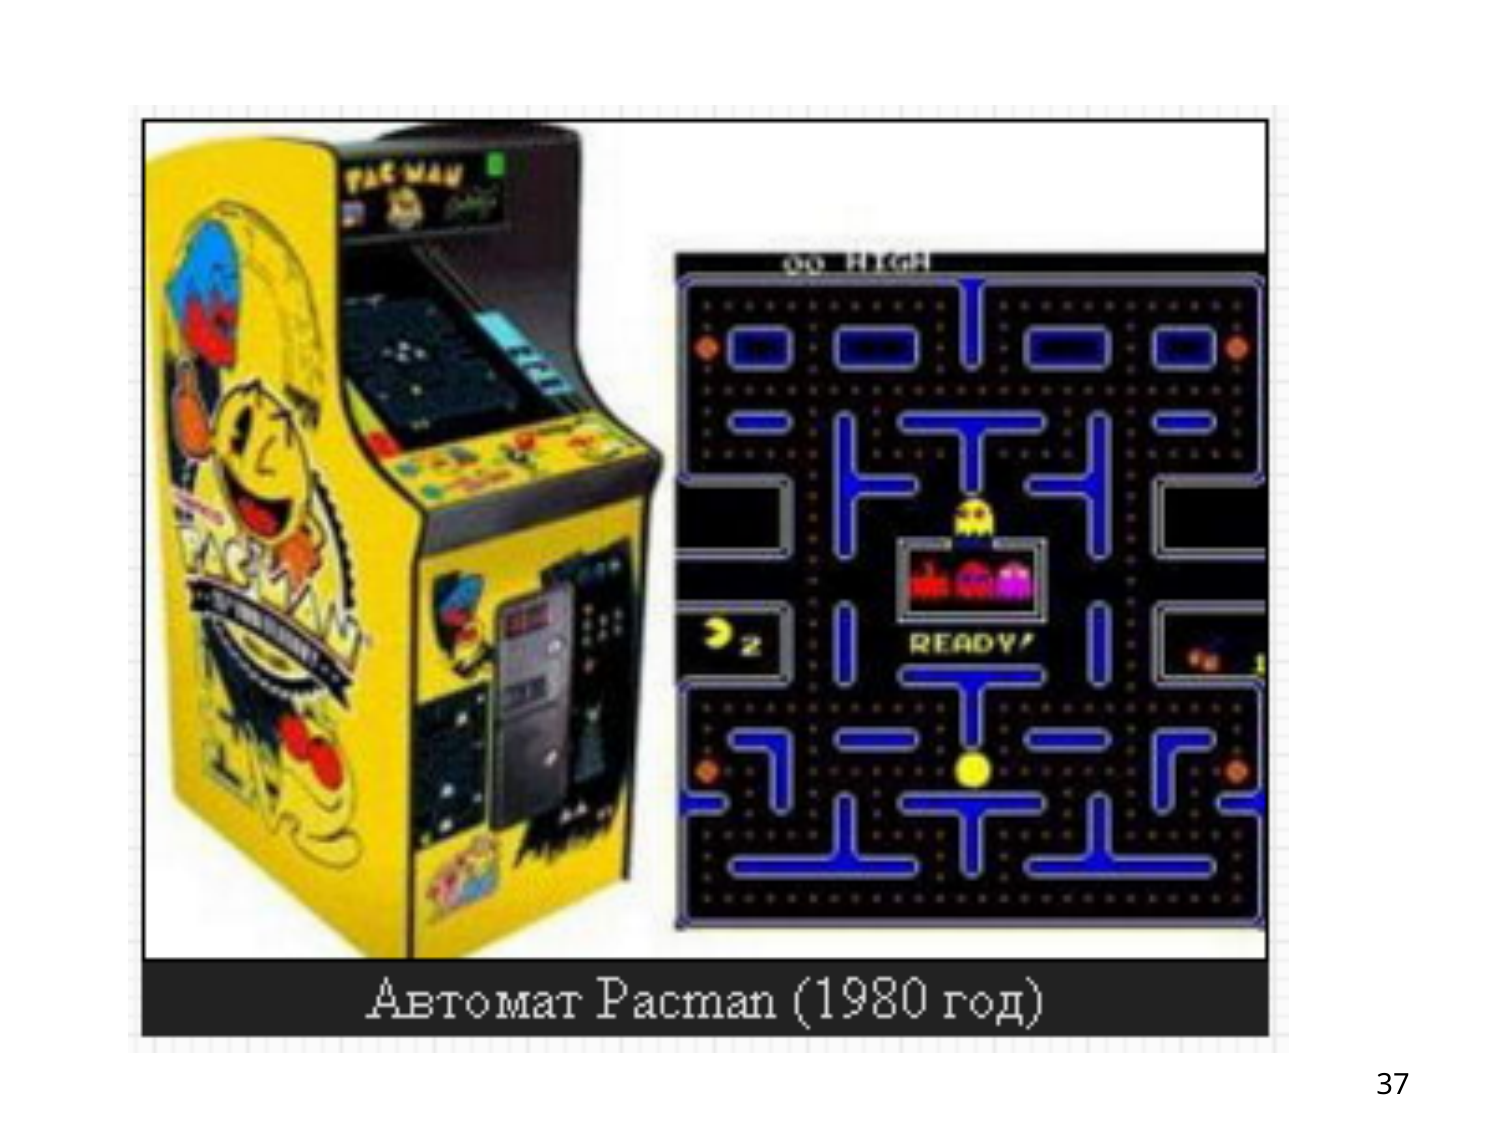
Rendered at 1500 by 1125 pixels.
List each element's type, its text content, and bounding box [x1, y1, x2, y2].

picture [128, 105, 1290, 1054]
slide_number 37 [1112, 1037, 1425, 1113]
